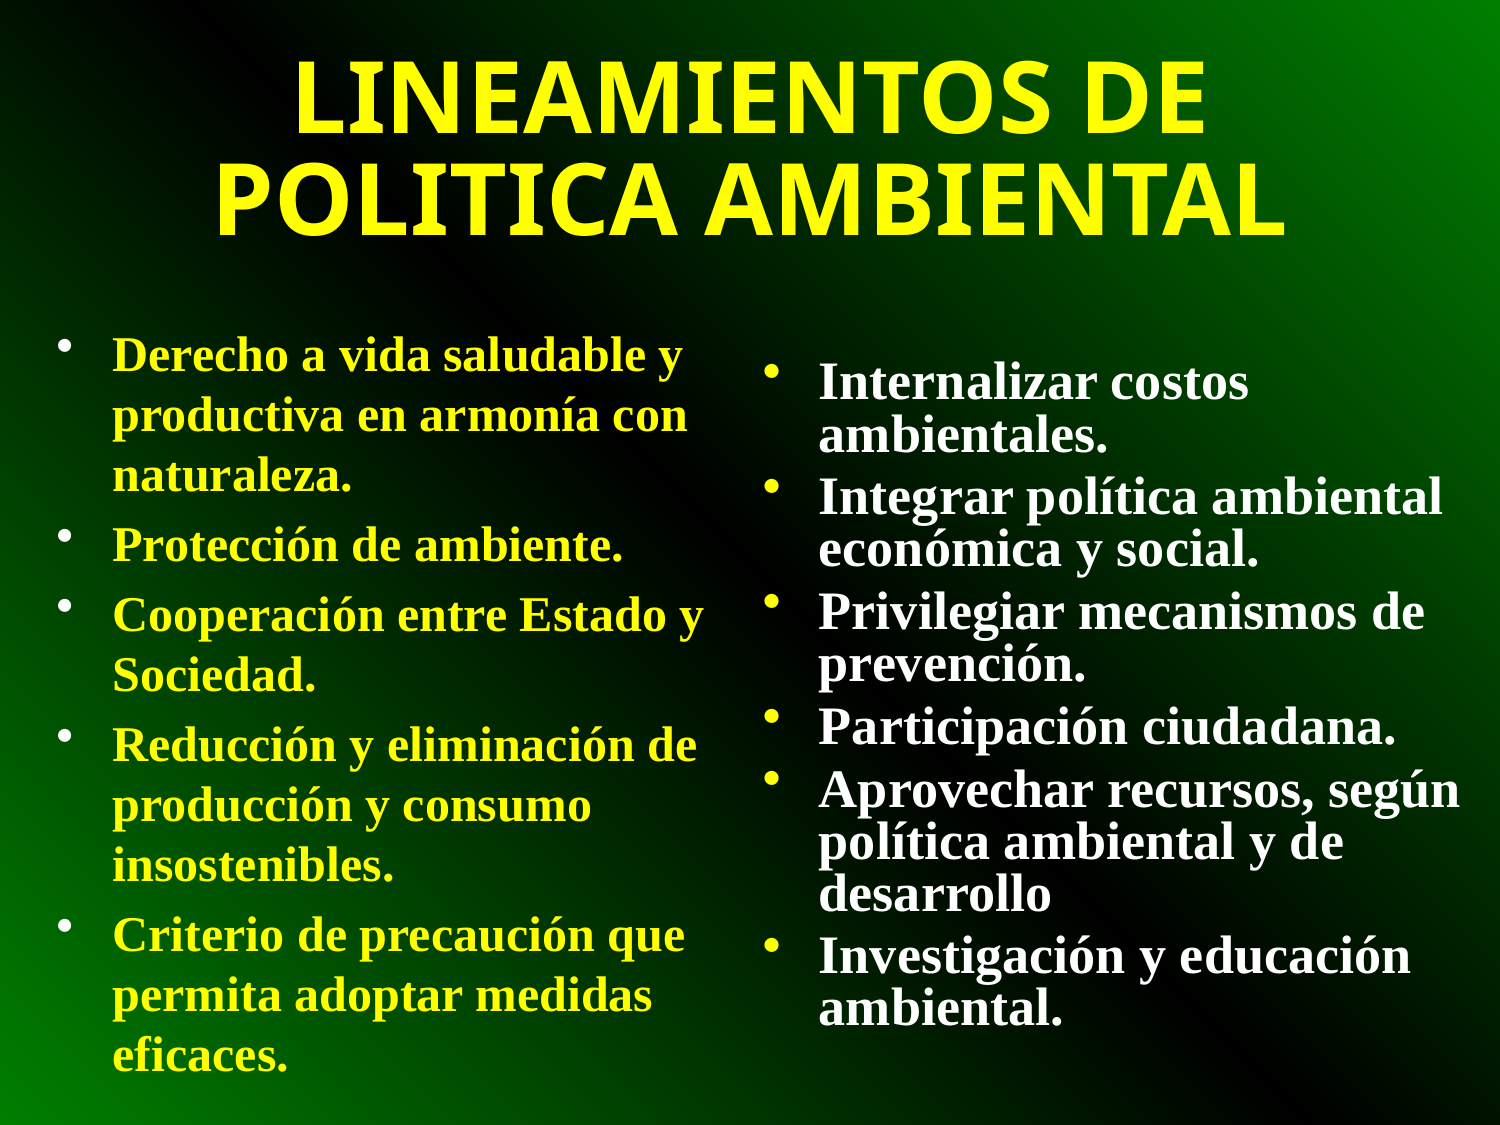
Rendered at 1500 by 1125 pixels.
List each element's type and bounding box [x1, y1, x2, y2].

text_box [6, 7, 1490, 1119]
